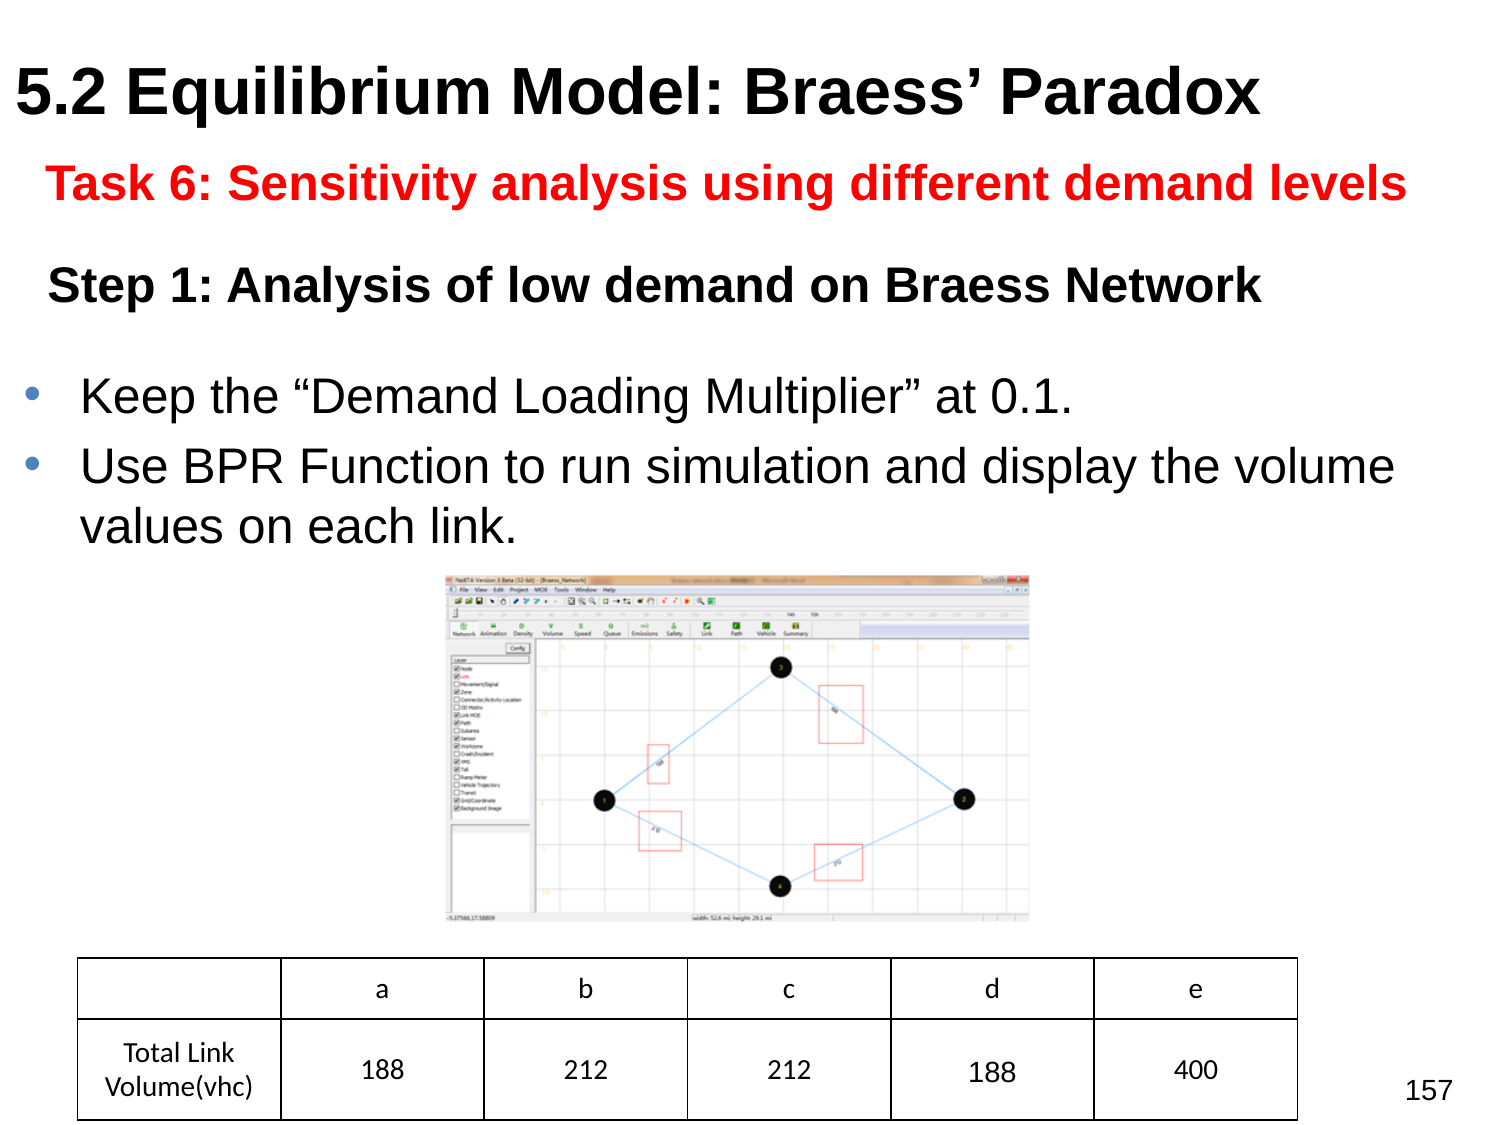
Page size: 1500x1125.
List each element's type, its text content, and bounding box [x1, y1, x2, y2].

table_header e [1095, 959, 1297, 1018]
table_header c [688, 959, 890, 1018]
table_header b [485, 959, 687, 1018]
table_cell Total Link Volume(vhc) [78, 1020, 280, 1119]
table_cell 188 [892, 1020, 1093, 1119]
table_header a [282, 959, 483, 1018]
table_cell 212 [485, 1020, 687, 1119]
table_cell 188 [282, 1020, 483, 1119]
table_header d [892, 959, 1093, 1018]
picture [443, 573, 1032, 924]
text_box 5.2 Equilibrium Model: Braess’ Paradox [0, 4, 1500, 173]
title Step 1: Analysis of low demand on Braess Network [32, 238, 1438, 327]
table_cell 212 [688, 1020, 890, 1119]
text_box Keep the “Demand Loading Multiplier” at 0.1. Use BPR Function to run simulation and display the volume values on each link. [8, 355, 1492, 561]
text_box Task 6: Sensitivity analysis using different demand levels [29, 112, 1440, 248]
table_header [78, 959, 280, 1018]
table_cell 400 [1095, 1020, 1297, 1119]
text_box 157 [1390, 1063, 1482, 1124]
